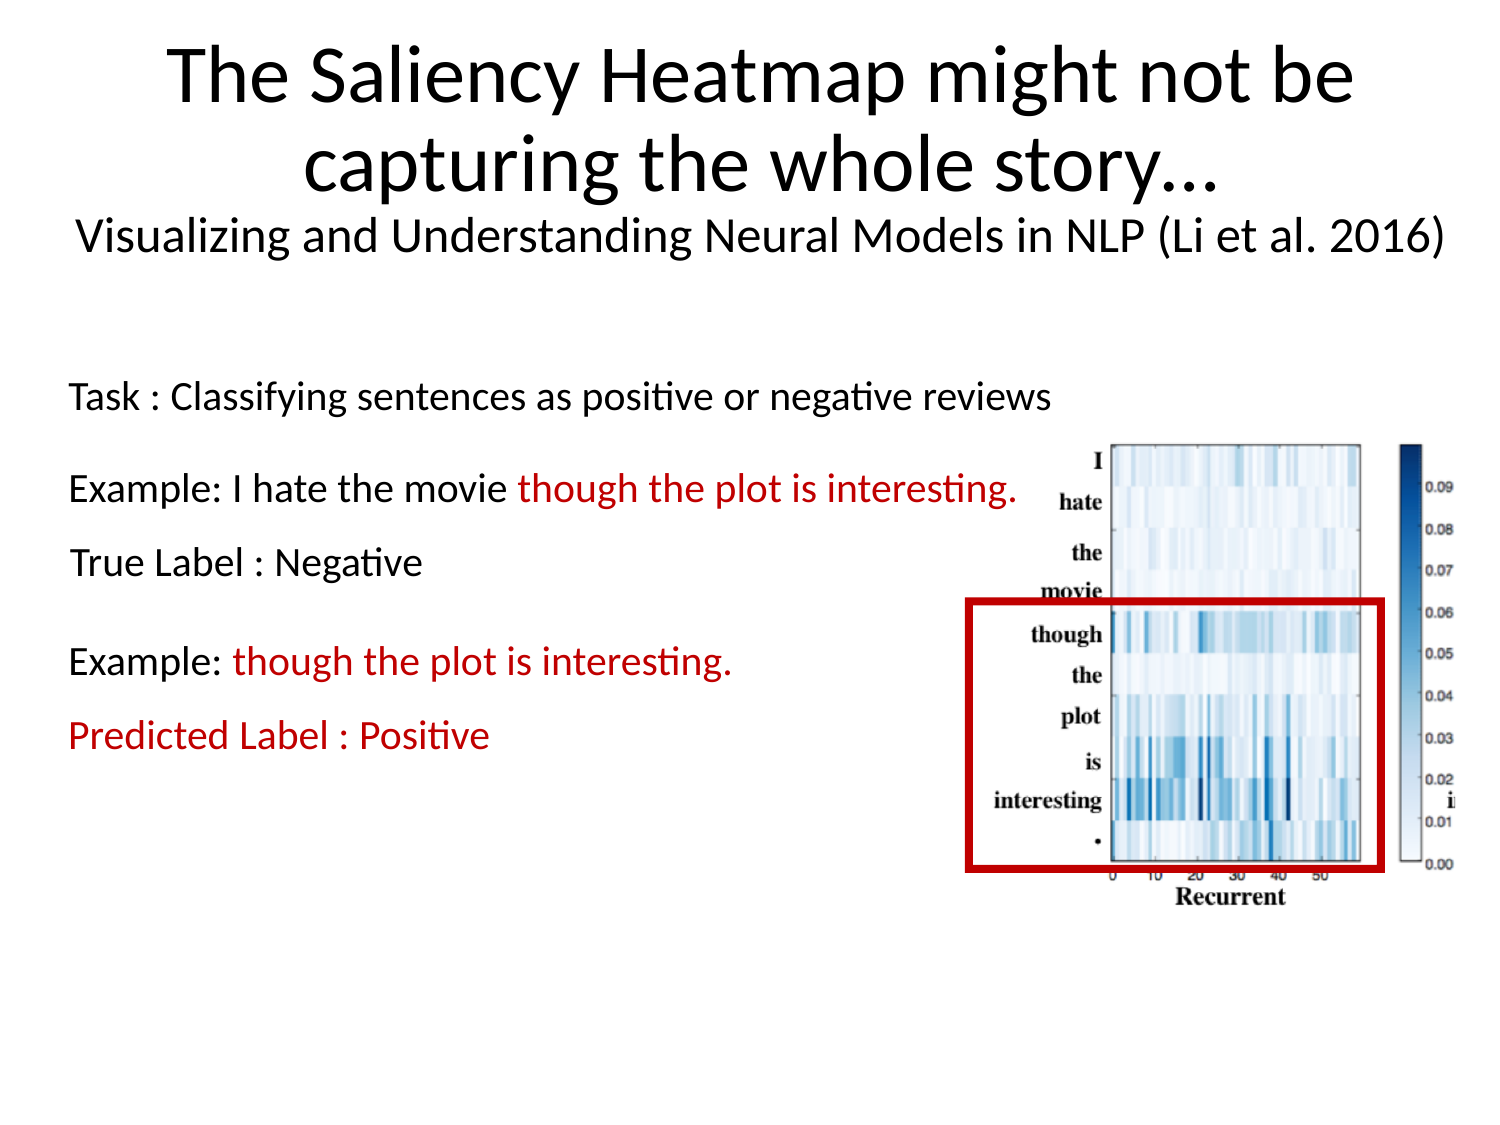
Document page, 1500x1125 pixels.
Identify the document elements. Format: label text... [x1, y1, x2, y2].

text_box Task : Classifying sentences as positive or negative reviews [53, 361, 1292, 427]
text_box Predicted Label : Positive [53, 700, 533, 766]
text_box True Label : Negative [55, 527, 439, 593]
text_box Example: though the plot is interesting. [53, 625, 942, 692]
text_box Example: I hate the movie though the plot is interesting. [53, 452, 942, 519]
title The Saliency Heatmap might not be capturing the whole story… Visualizing and Understanding Neural Models in NLP (Li et al. 2016) [22, 83, 1500, 272]
picture [942, 411, 1456, 947]
